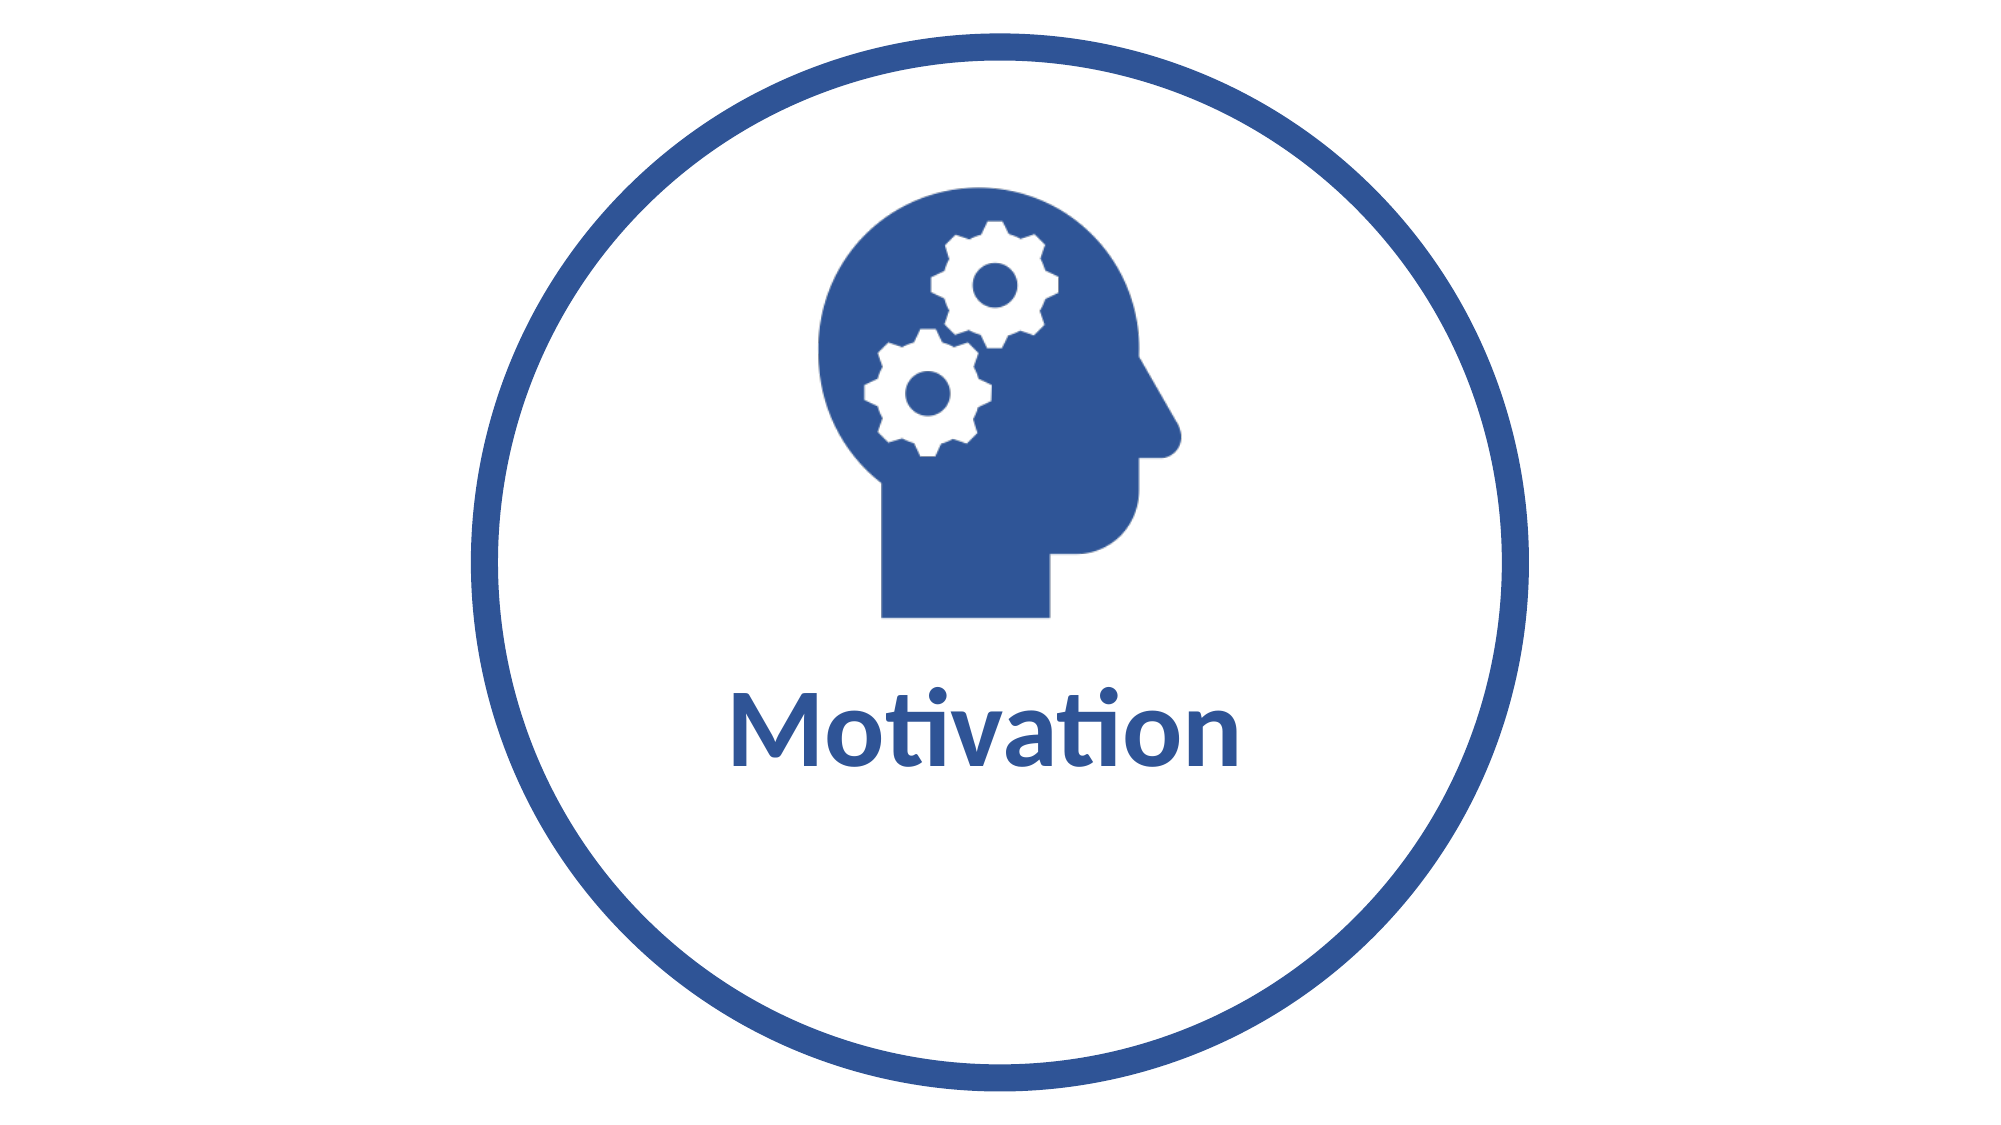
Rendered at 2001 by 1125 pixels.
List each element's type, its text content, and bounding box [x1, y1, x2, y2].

text_box [484, 46, 1516, 1078]
picture [744, 158, 1256, 671]
text_box Motivation [711, 646, 1289, 797]
